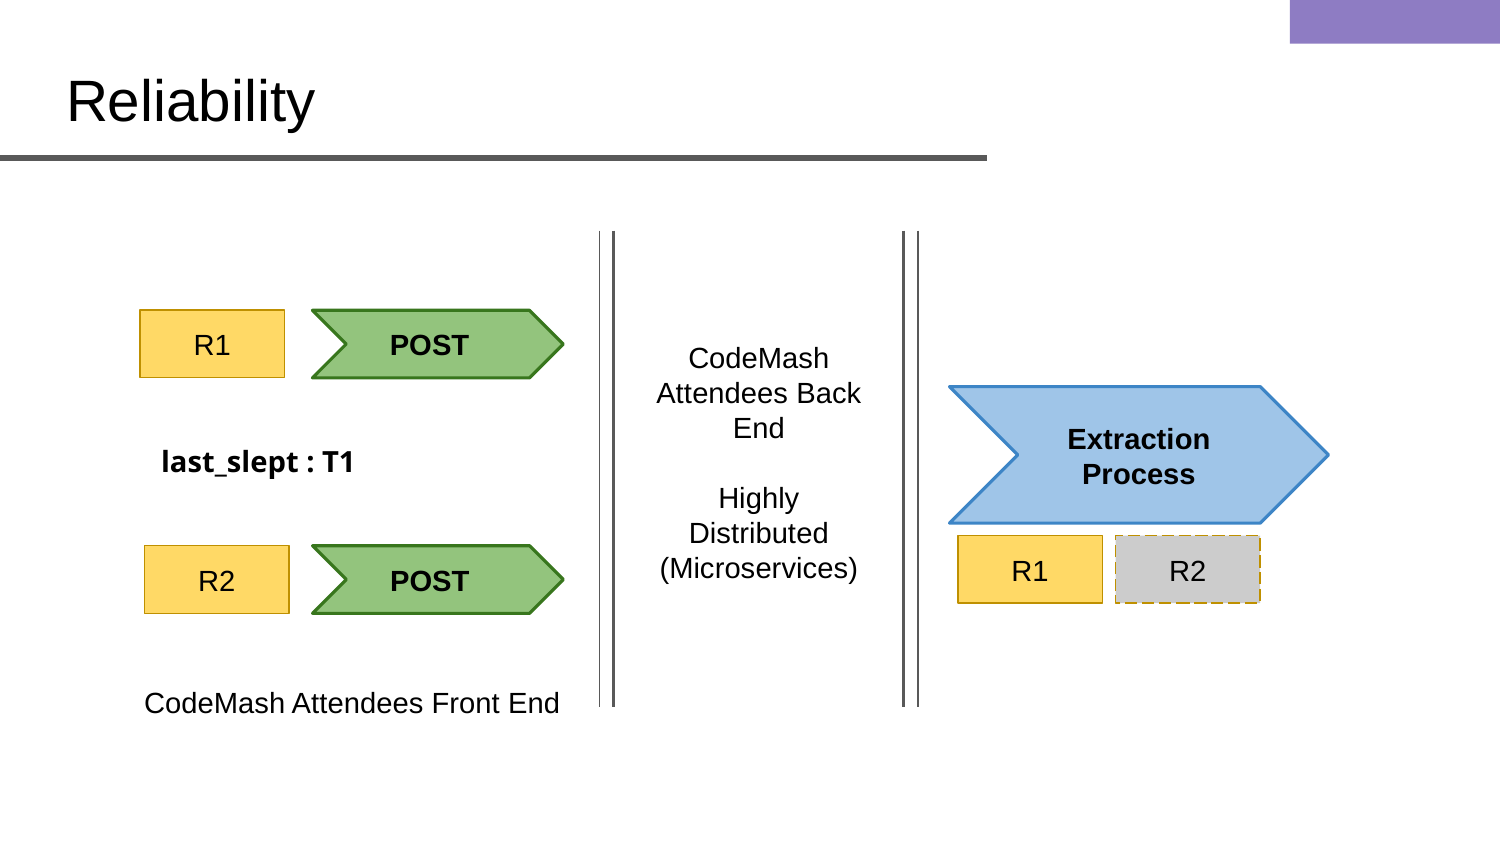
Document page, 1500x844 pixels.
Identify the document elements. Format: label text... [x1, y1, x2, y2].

text_box R2 [144, 545, 289, 614]
text_box [1289, 0, 1500, 44]
text_box R1 [139, 310, 285, 378]
text_box R1 [957, 535, 1103, 604]
text_box last_slept : T1 [145, 427, 490, 500]
text_box POST [312, 310, 564, 378]
text_box Extraction Process [949, 386, 1329, 524]
text_box POST [312, 545, 564, 614]
text_box R2 [1115, 535, 1261, 604]
text_box CodeMash Attendees Front End [129, 669, 576, 708]
text_box CodeMash Attendees Back End Highly Distributed (Microservices) [639, 312, 879, 611]
title Reliability [51, 48, 1449, 142]
